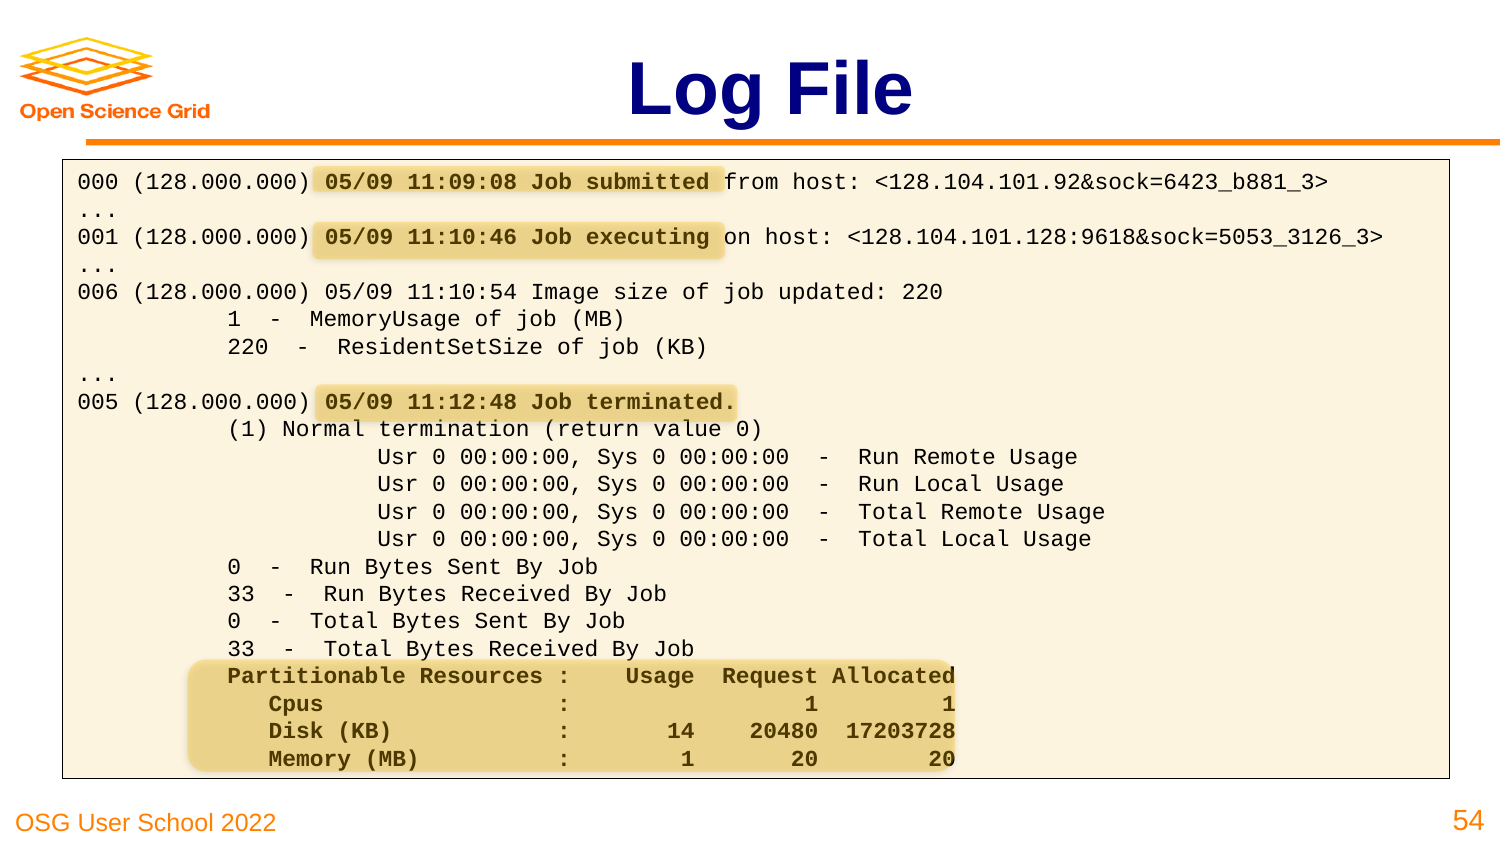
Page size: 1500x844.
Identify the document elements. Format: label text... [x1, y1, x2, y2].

text_box 000 (128.000.000) 05/09 11:09:08 Job submitted from host: <128.104.101.92&sock=6423_b881_3> ... 001 (128.000.000) 05/09 11:10:46 Job executing on host: <128.104.101.128:9618&sock=5053_3126_3> ... 006 (128.000.000) 05/09 11:10:54 Image size of job updated: 220 1 - MemoryUsage of job (MB) 220 - ResidentSetSize of job (KB) ... 005 (128.000.000) 05/09 11:12:48 Job terminated. (1) Normal termination (return value 0) Usr 0 00:00:00, Sys 0 00:00:00 - Run Remote Usage Usr 0 00:00:00, Sys 0 00:00:00 - Run Local Usage Usr 0 00:00:00, Sys 0 00:00:00 - Total Remote Usage Usr 0 00:00:00, Sys 0 00:00:00 - Total Local Usage 0 - Run Bytes Sent By Job 33 - Run Bytes Received By Job 0 - Total Bytes Sent By Job 33 - Total Bytes Received By Job Partitionable Resources : Usage Request Allocated Cpus : 1 1 Disk (KB) : 14 20480 17203728 Memory (MB) : 1 20 20 [62, 159, 1450, 779]
text_box [186, 658, 956, 773]
text_box [314, 383, 739, 423]
title Log File [201, 14, 1342, 155]
slide_number 54 [1430, 787, 1500, 844]
text_box [311, 221, 726, 261]
text_box [311, 165, 726, 193]
picture [0, 20, 201, 134]
